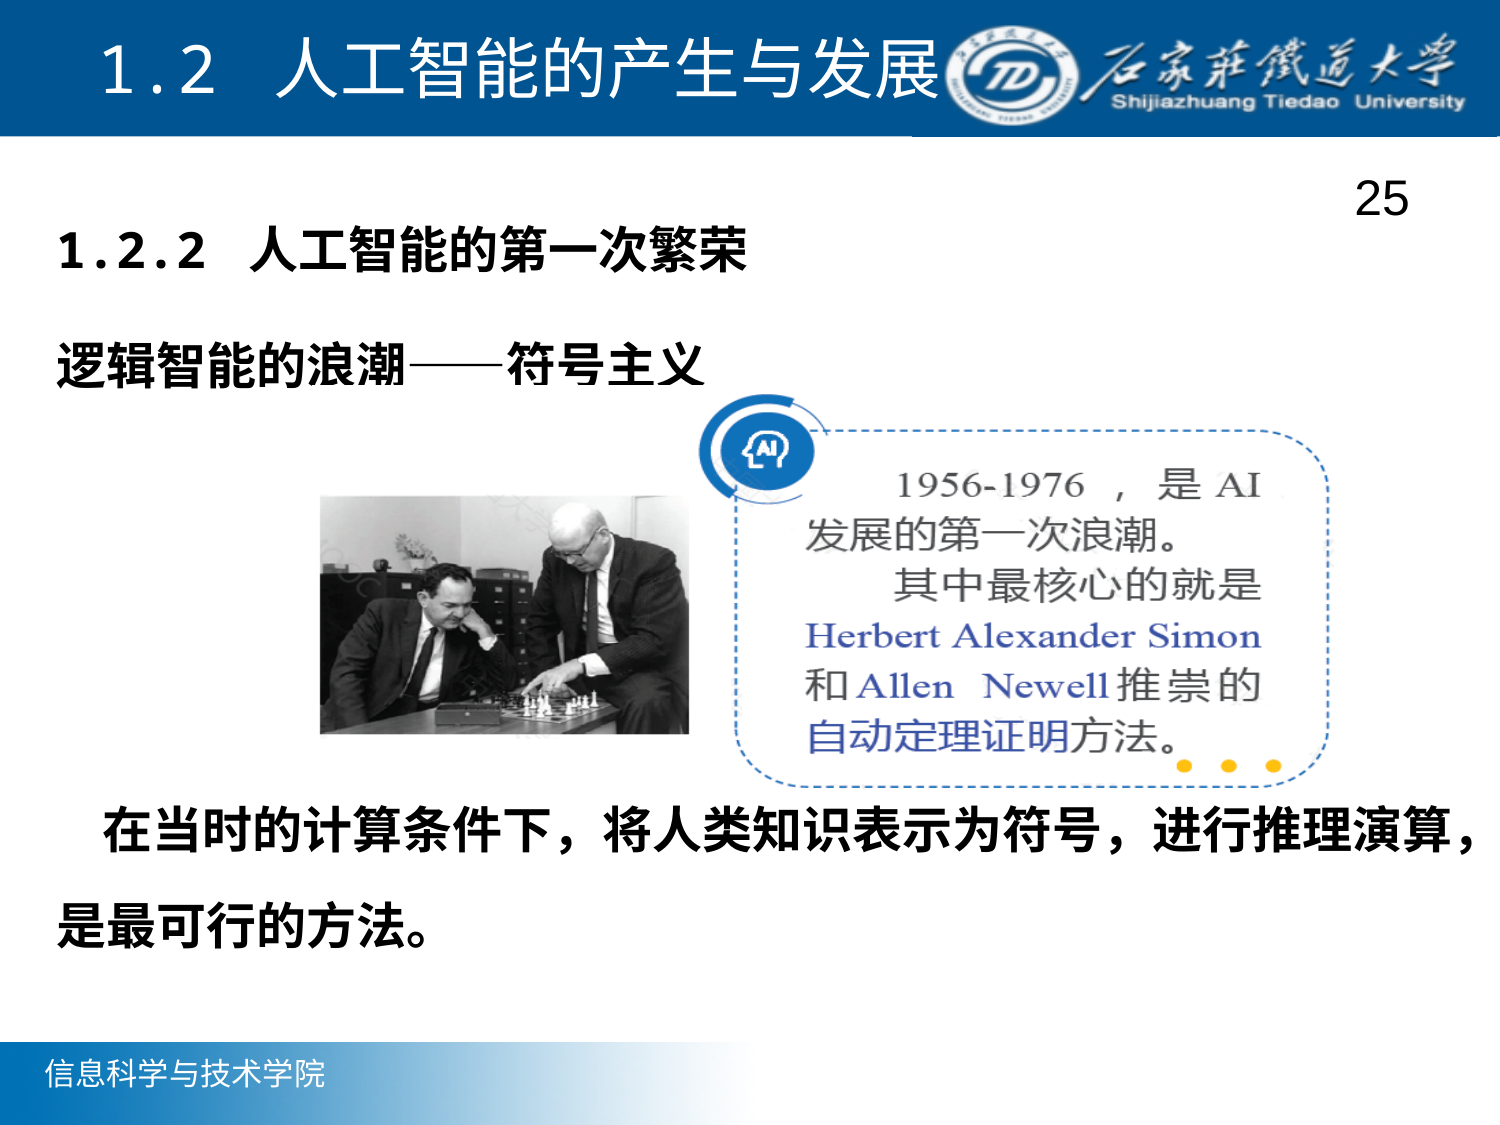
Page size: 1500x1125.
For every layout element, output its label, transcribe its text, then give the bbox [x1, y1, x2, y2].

picture [0, 1042, 1500, 1125]
text_box 1.2 人工智能的产生与发展 [82, 19, 956, 176]
text_box 1.2.2 人工智能的第一次繁荣 逻辑智能的浪潮——符号主义 在当时的计算条件下，将人类知识表示为符号，进行推理演算，是最可行的方法。 [45, 176, 1500, 308]
picture [312, 385, 1341, 804]
picture [912, 0, 1497, 137]
text_box 25 [1339, 157, 1425, 233]
